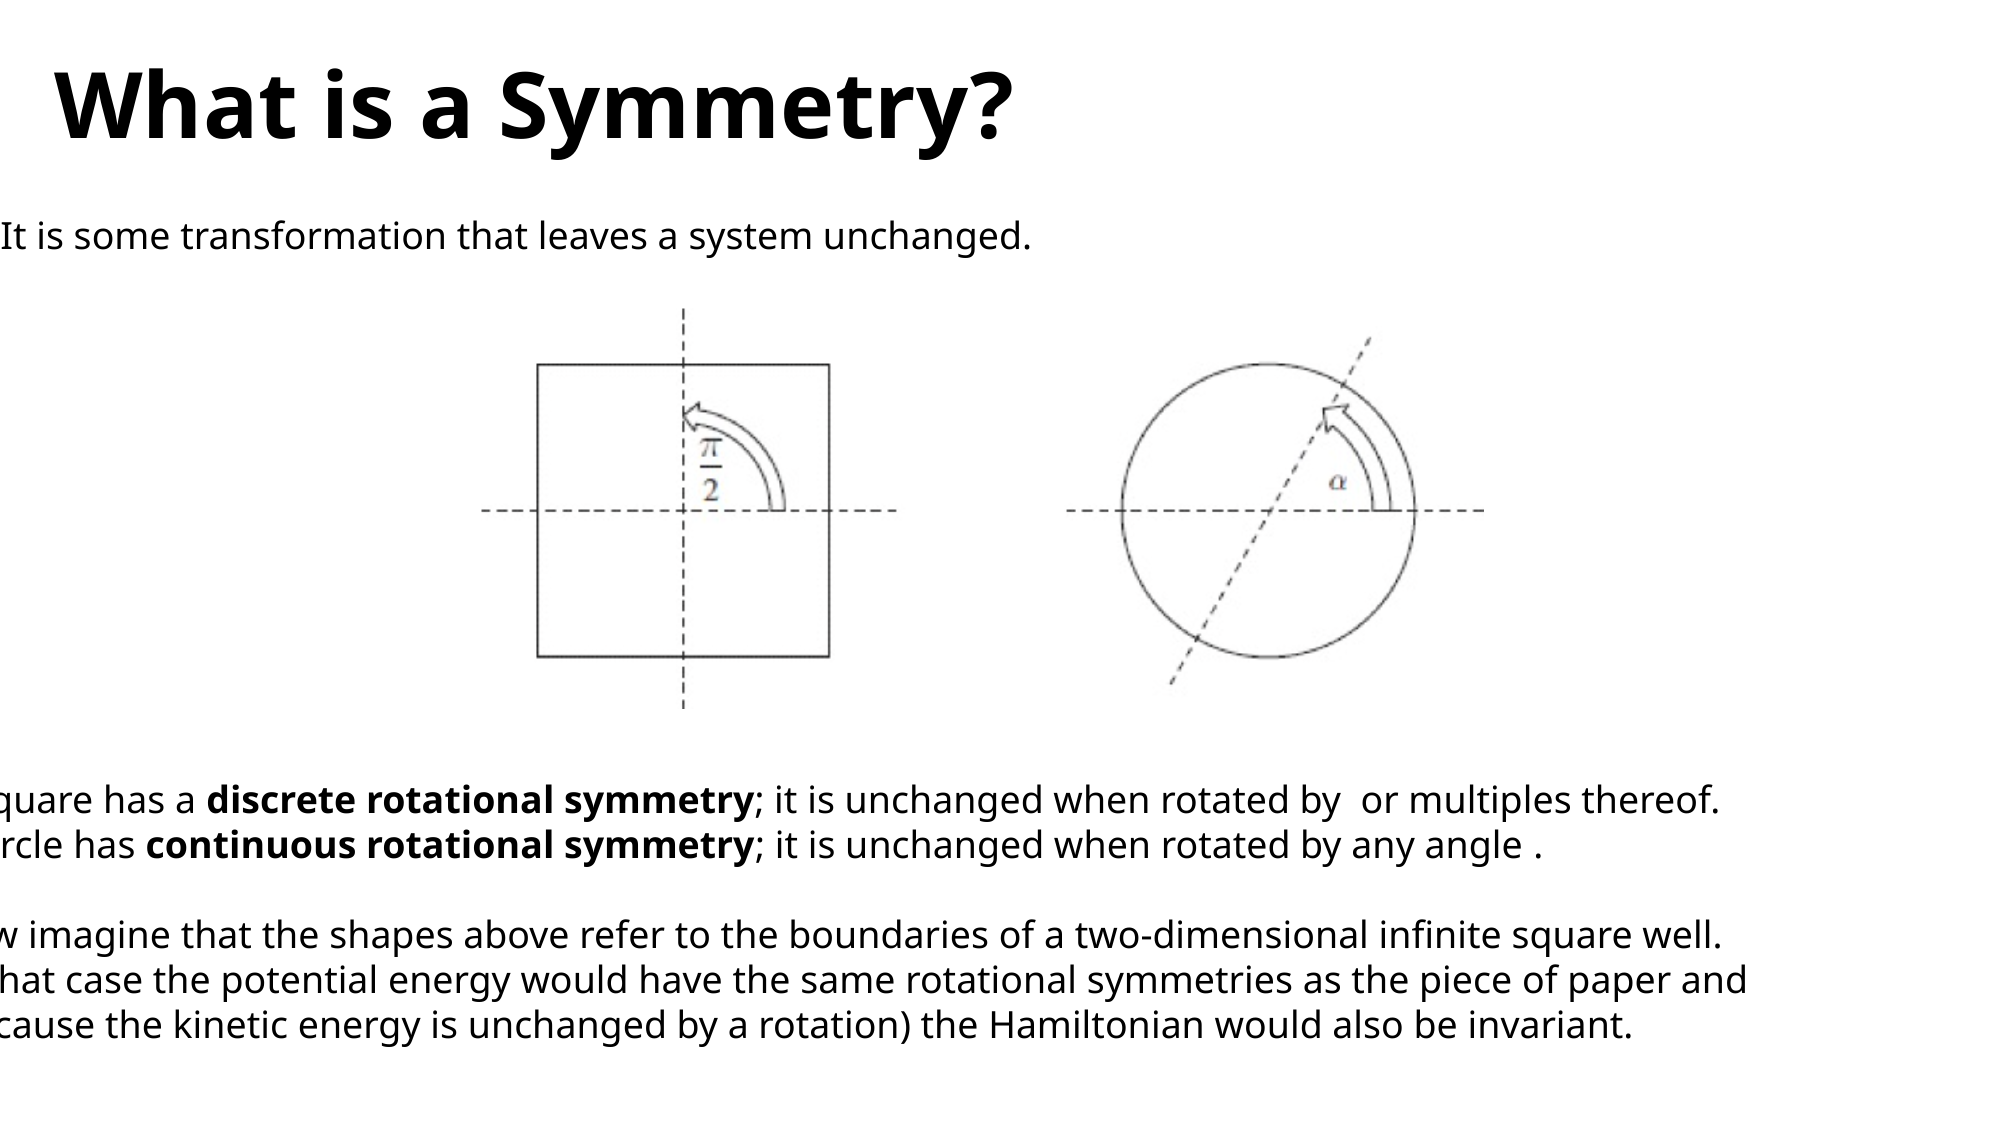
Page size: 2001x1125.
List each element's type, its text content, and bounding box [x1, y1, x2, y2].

text_box It is some transformation that leaves a system unchanged. [0, 204, 1058, 265]
title What is a Symmetry? [39, 0, 1765, 218]
picture [402, 271, 1517, 734]
